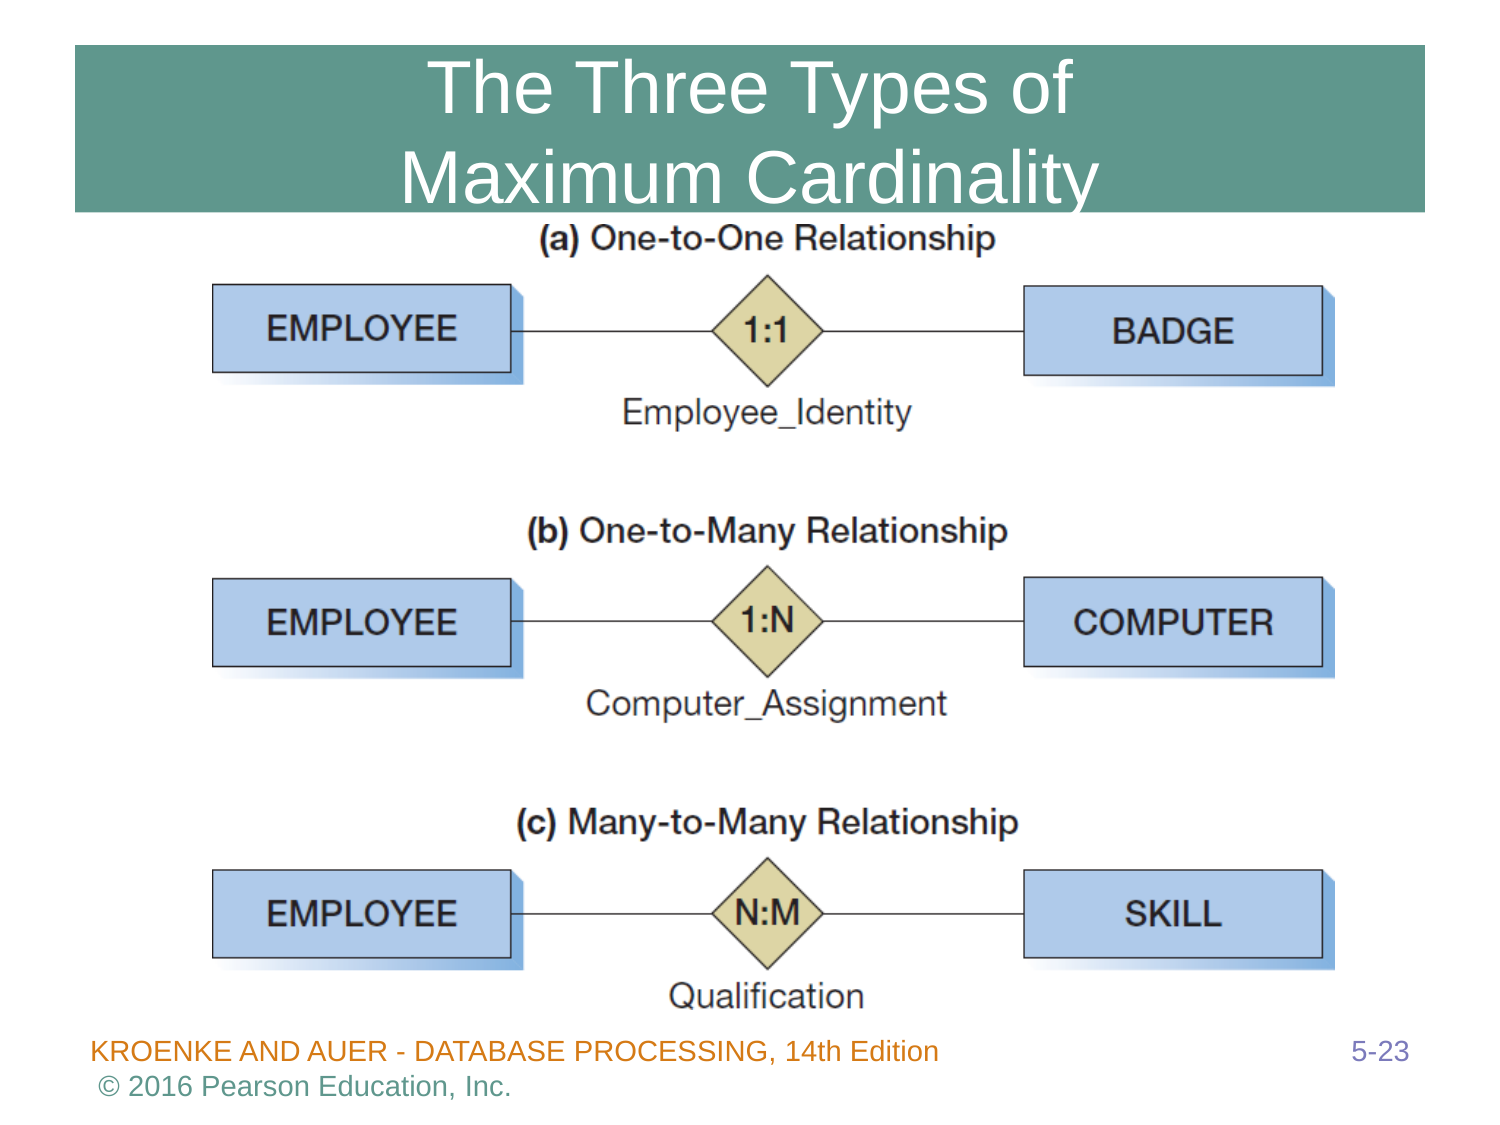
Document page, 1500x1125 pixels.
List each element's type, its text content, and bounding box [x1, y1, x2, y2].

footer KROENKE AND AUER - DATABASE PROCESSING, 14th Edition © 2016 Pearson Education, Inc. [74, 1024, 963, 1104]
title The Three Types of Maximum Cardinality [74, 44, 1426, 213]
slide_number 5-23 [1074, 1024, 1426, 1103]
picture [212, 224, 1335, 1010]
